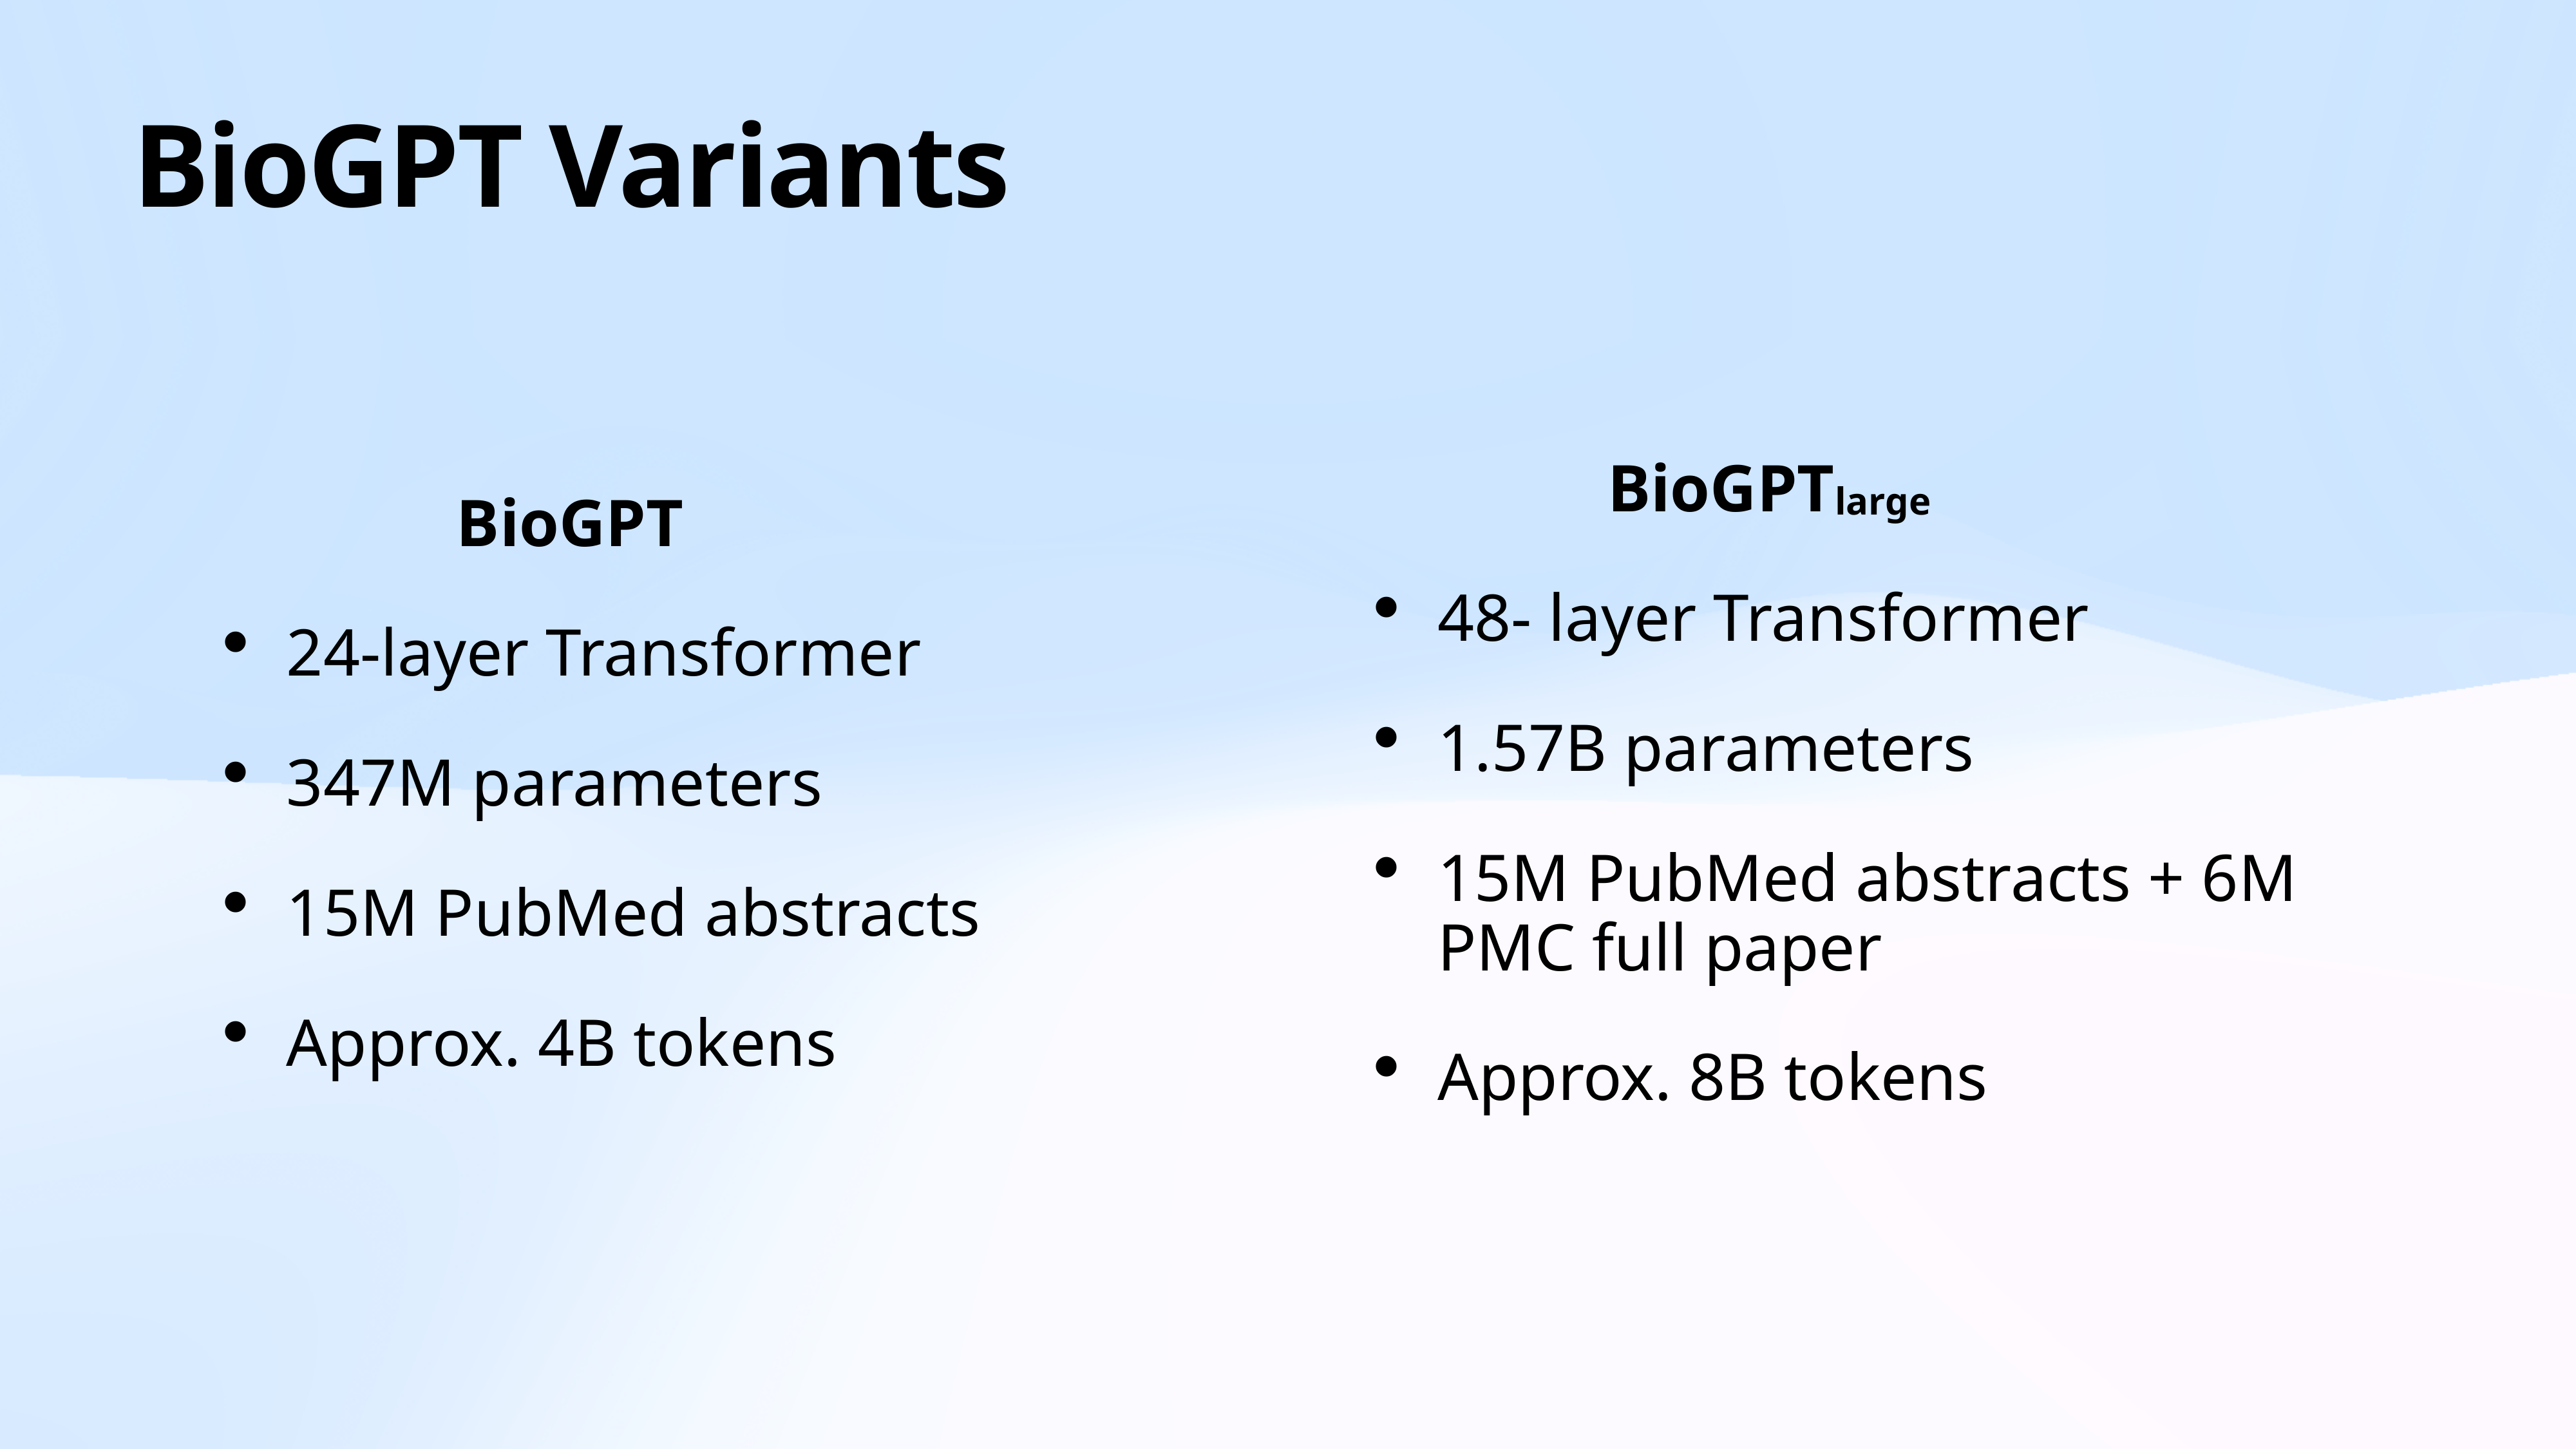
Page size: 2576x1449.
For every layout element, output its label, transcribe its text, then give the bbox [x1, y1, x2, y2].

text_box BioGPT 24-layer Transformer 347M parameters 15M PubMed abstracts Approx. 4B tokens [216, 485, 1164, 1085]
picture [0, 0, 2576, 1449]
title BioGPT Variants [127, 113, 2449, 266]
text_box BioGPTlarge 48- layer Transformer 1.57B parameters 15M PubMed abstracts + 6M PMC full paper Approx. 8B tokens [1367, 450, 2316, 1120]
